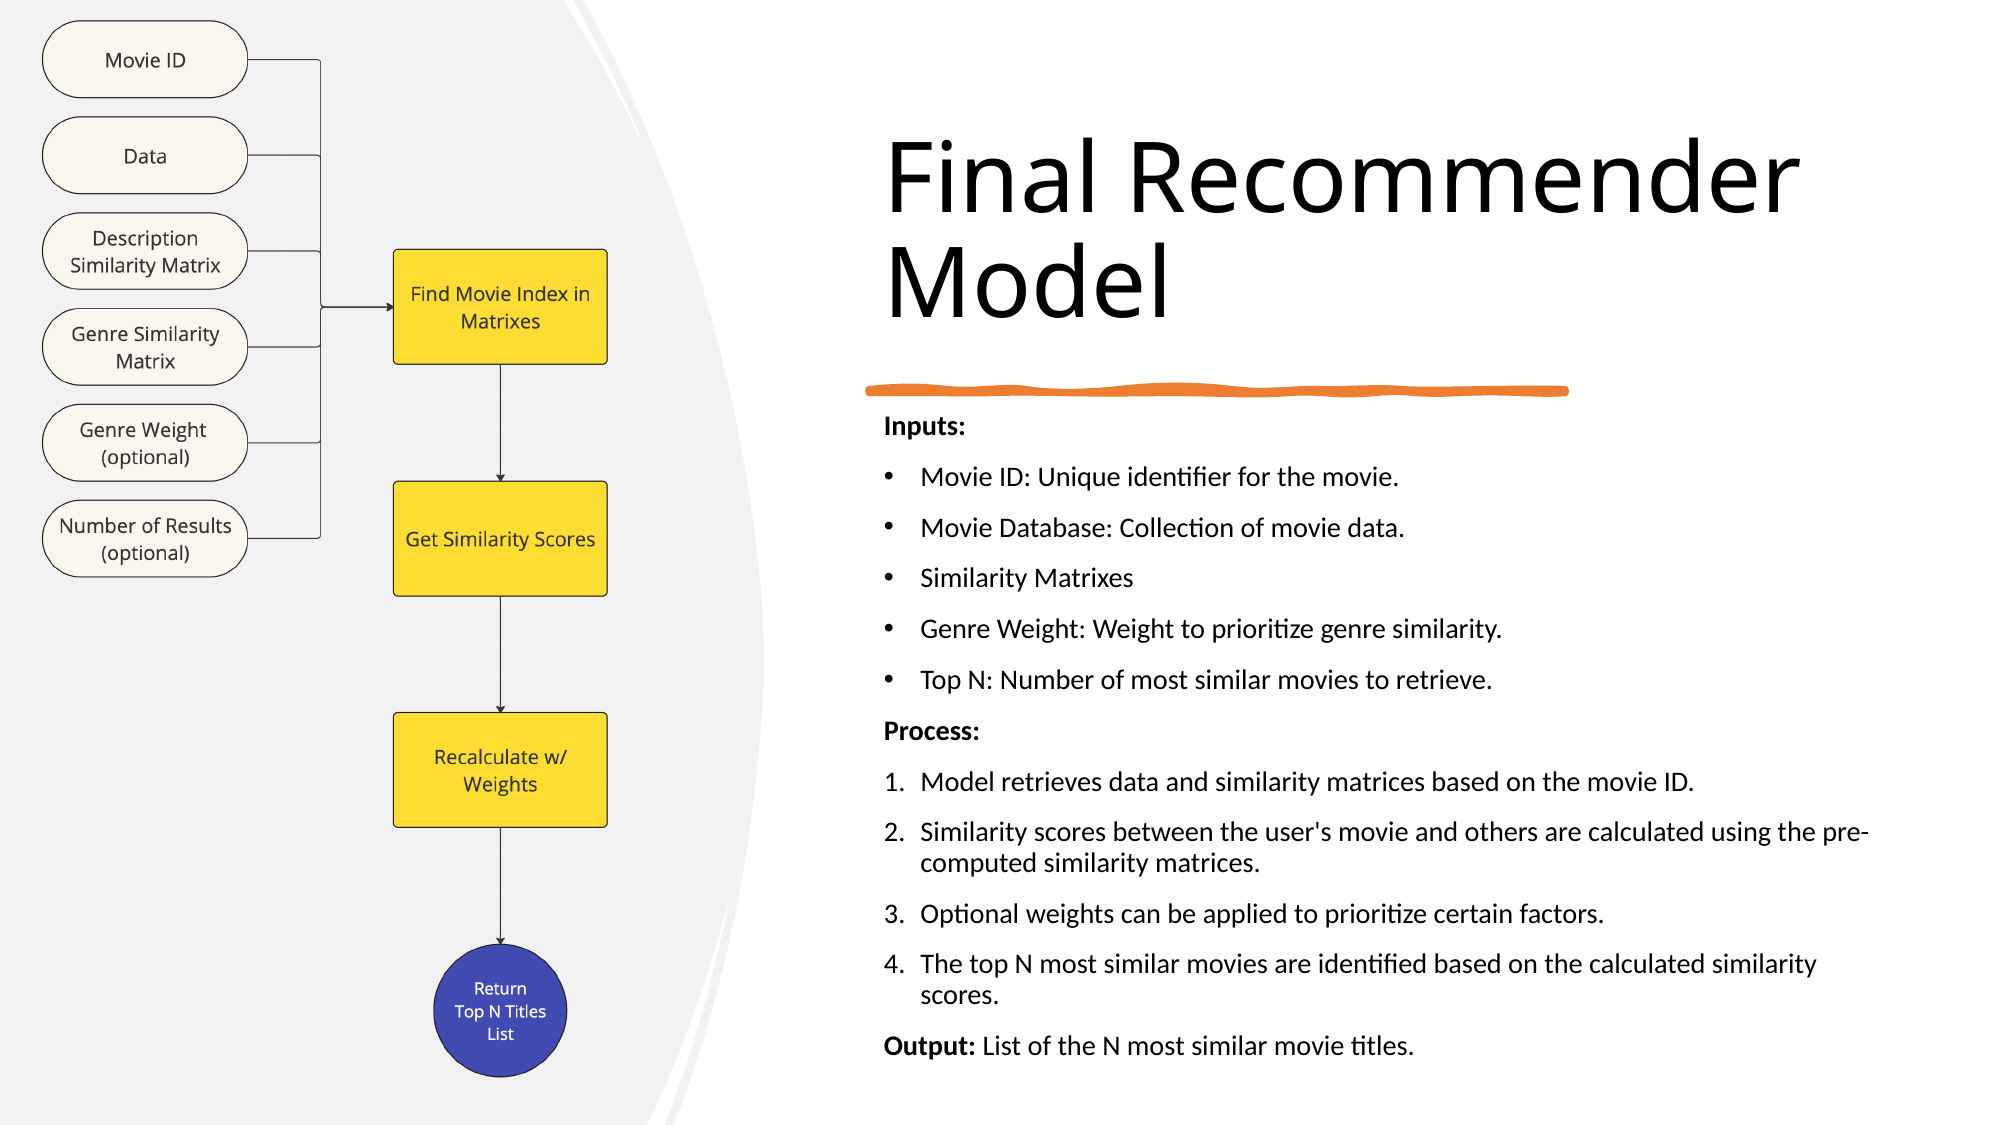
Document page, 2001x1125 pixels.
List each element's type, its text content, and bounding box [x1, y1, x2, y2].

picture [0, 0, 764, 1125]
title Final Recommender Model [869, 53, 1895, 347]
text_box [764, 0, 2000, 1125]
list Inputs: Movie ID: Unique identifier for the movie. Movie Database: Collection of movie data. Similarity Matrixes Genre Weight: Weight to prioritize genre similarity. Top N: Number of most similar movies to retrieve. Process: Model retrieves data and similarity matrices based on the movie ID. Similarity scores between the user's movie and others are calculated using the pre-computed similarity matrices. Optional weights can be applied to prioritize certain factors. The top N most similar movies are identified based on the calculated similarity scores. Output: List of the N most similar movie titles. [869, 403, 1895, 1071]
text_box [867, 385, 1567, 396]
